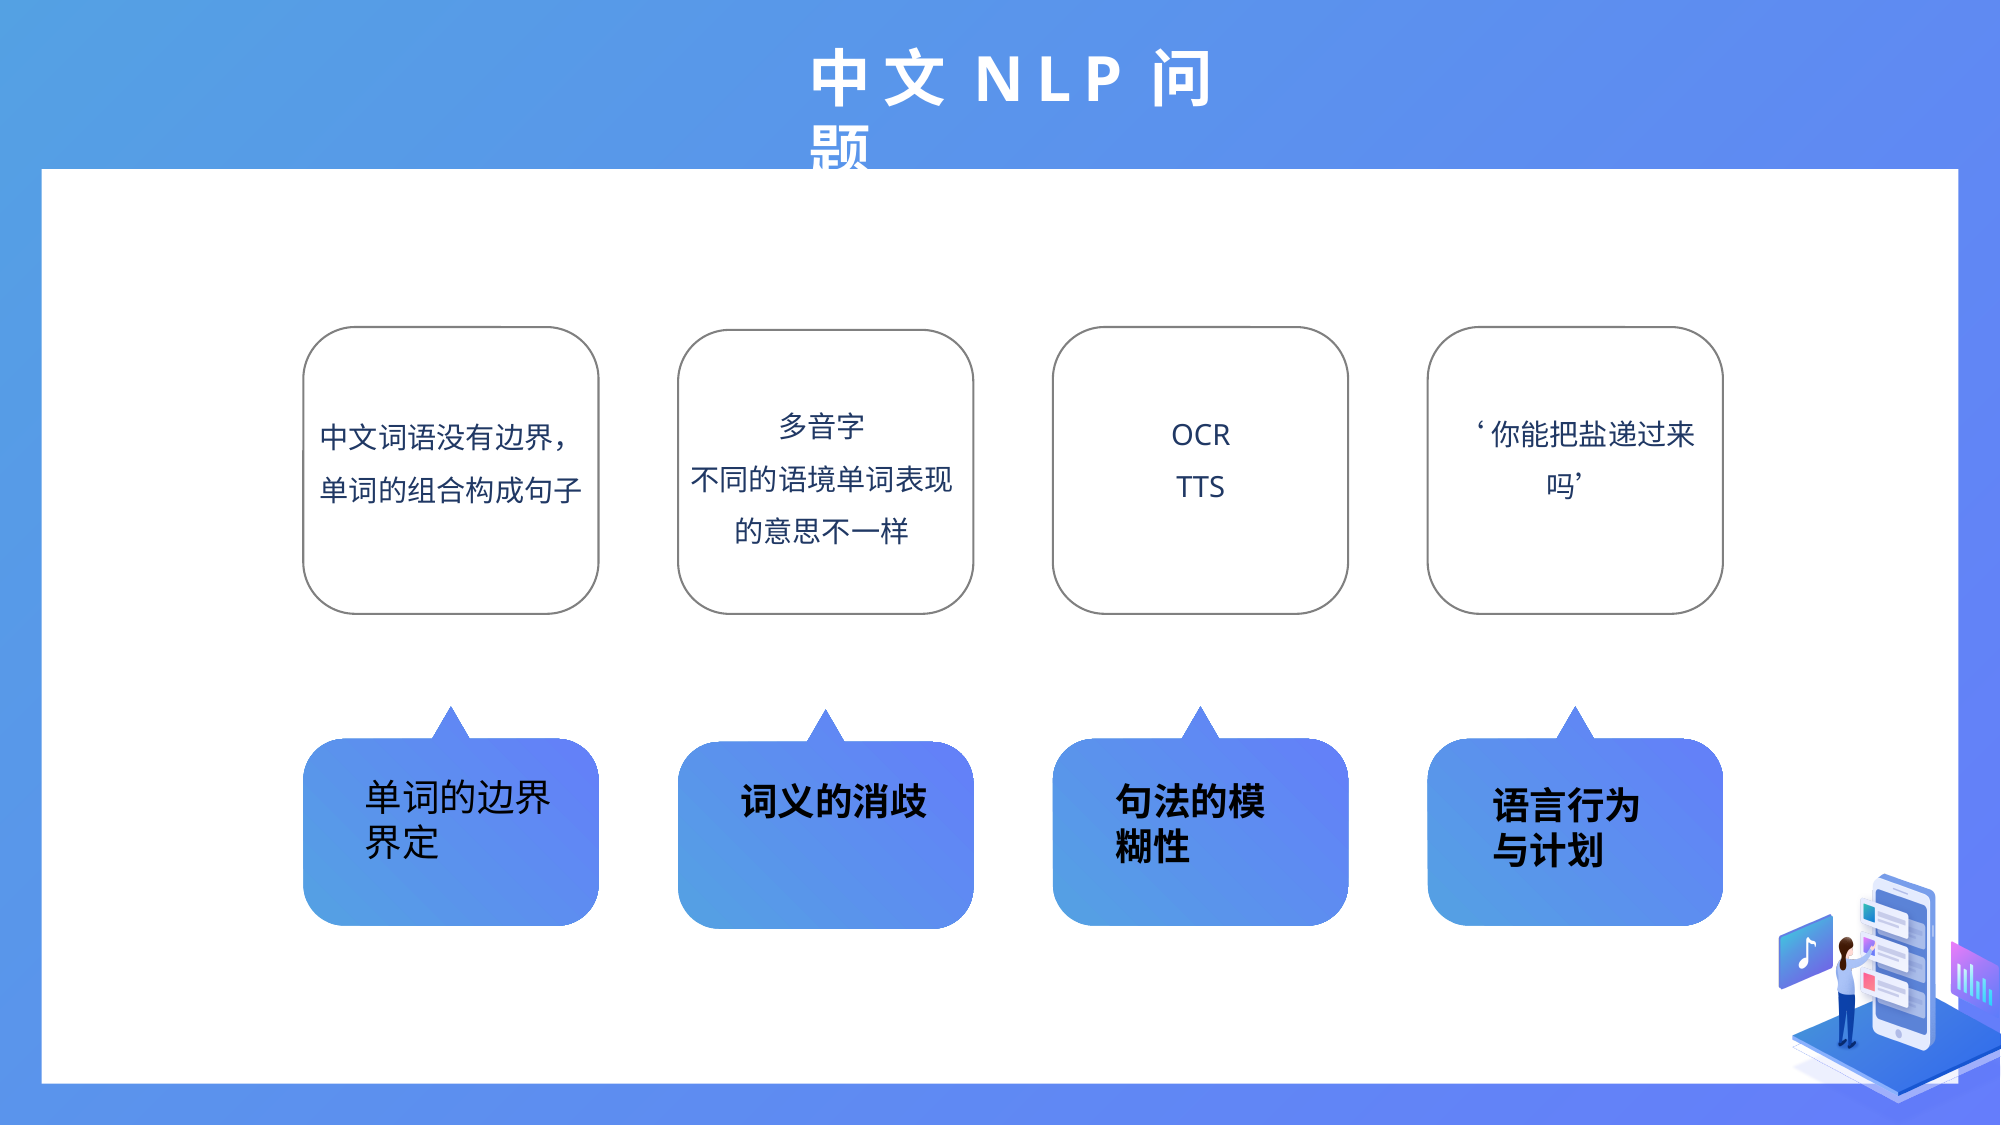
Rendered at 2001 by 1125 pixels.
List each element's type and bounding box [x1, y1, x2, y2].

text_box [0, 0, 2000, 1125]
